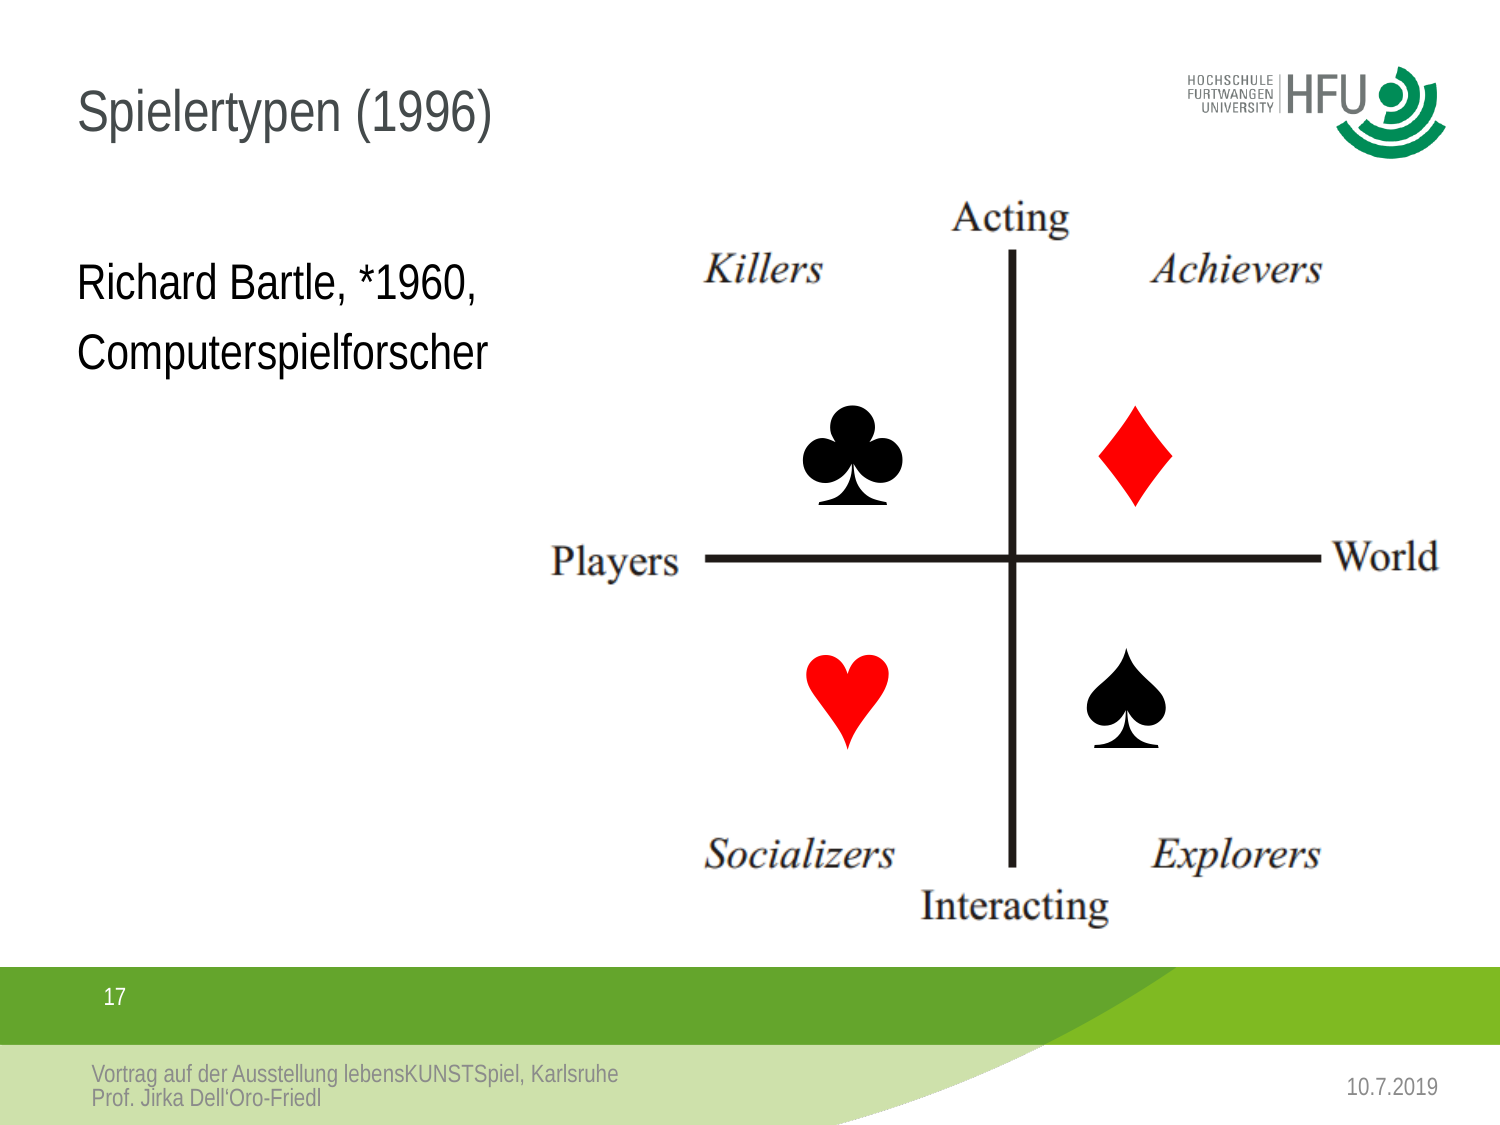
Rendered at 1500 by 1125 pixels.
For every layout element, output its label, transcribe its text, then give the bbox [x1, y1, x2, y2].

list Richard Bartle, *1960, Computerspielforscher [76, 249, 508, 410]
picture [513, 181, 1492, 933]
title Spielertypen (1996) [77, 64, 1353, 153]
slide_number 17 [88, 967, 160, 1028]
picture [0, 967, 1500, 1125]
picture [1166, 53, 1454, 164]
